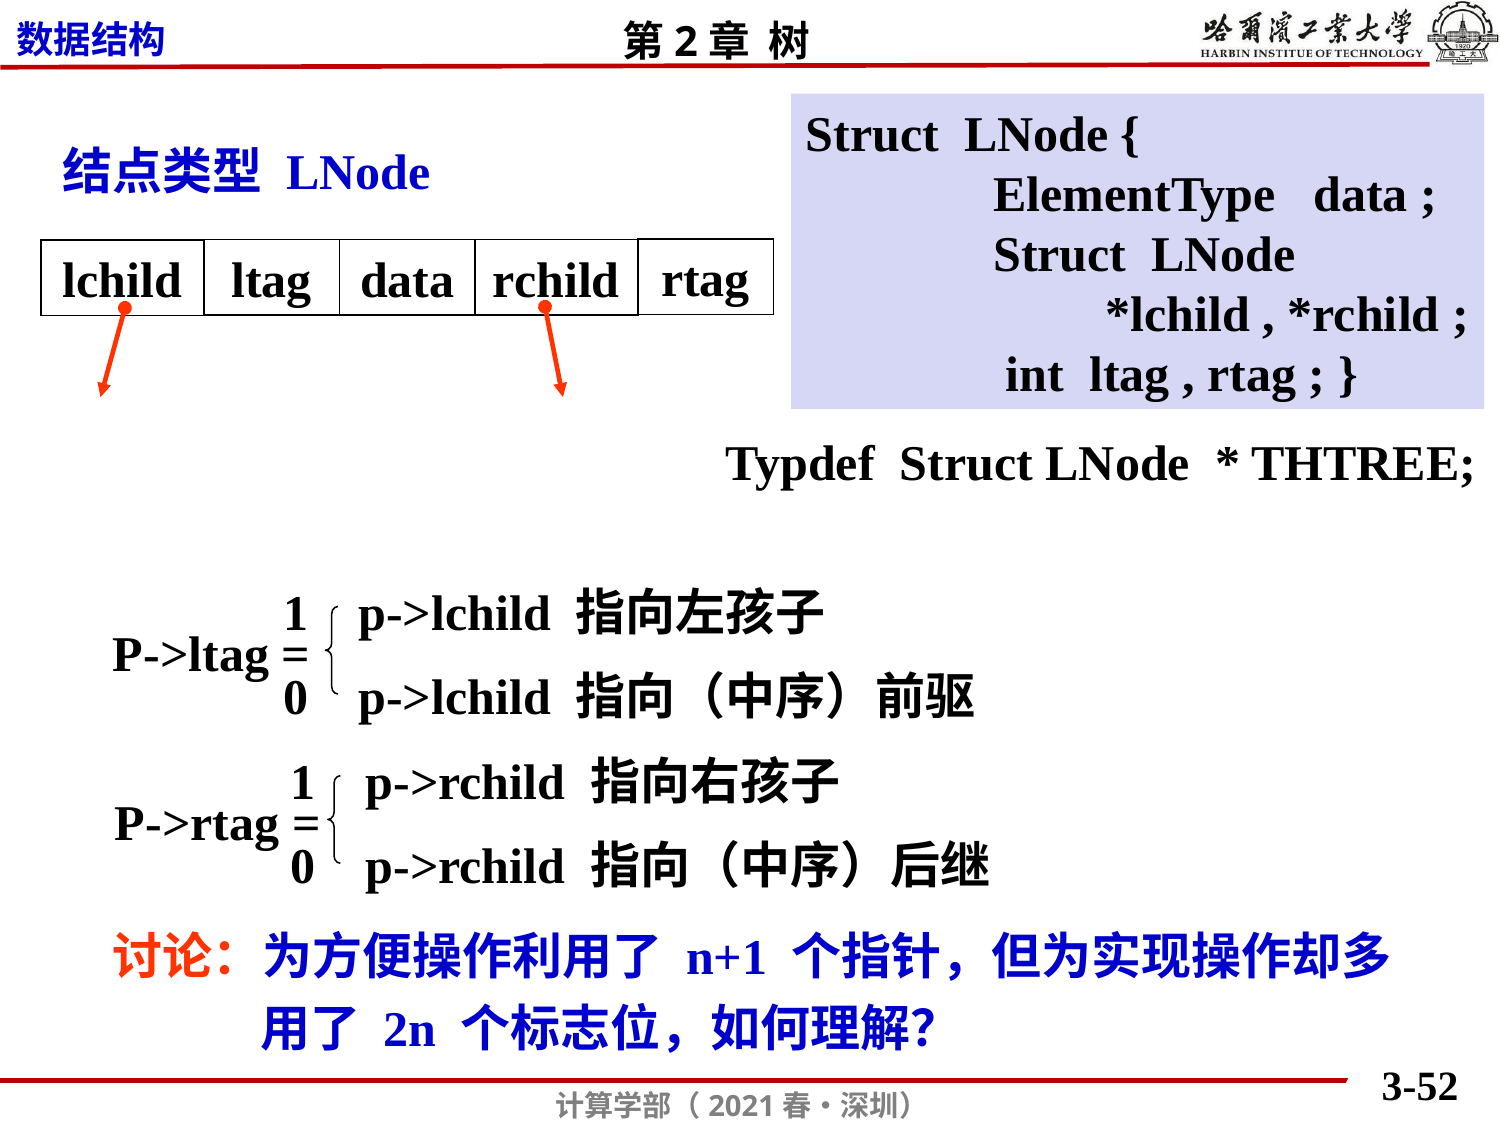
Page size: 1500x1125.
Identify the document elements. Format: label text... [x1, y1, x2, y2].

text_box 讨论：为方便操作利用了 n+1 个指针，但为实现操作却多 用了 2n 个标志位，如何理解？ [98, 905, 1424, 1065]
text_box Struct LNode { ElementType data ; Struct LNode *lchild , *rchild ; int ltag , rtag ; } [791, 93, 1485, 409]
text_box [100, 717, 1079, 894]
text_box [97, 325, 121, 398]
picture [1198, 1, 1500, 68]
text_box Typdef Struct LNode * THTREE; [710, 423, 1492, 499]
text_box 结点类型 LNode [48, 131, 490, 207]
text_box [97, 548, 1060, 719]
text_box [548, 325, 567, 398]
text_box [40, 238, 774, 317]
